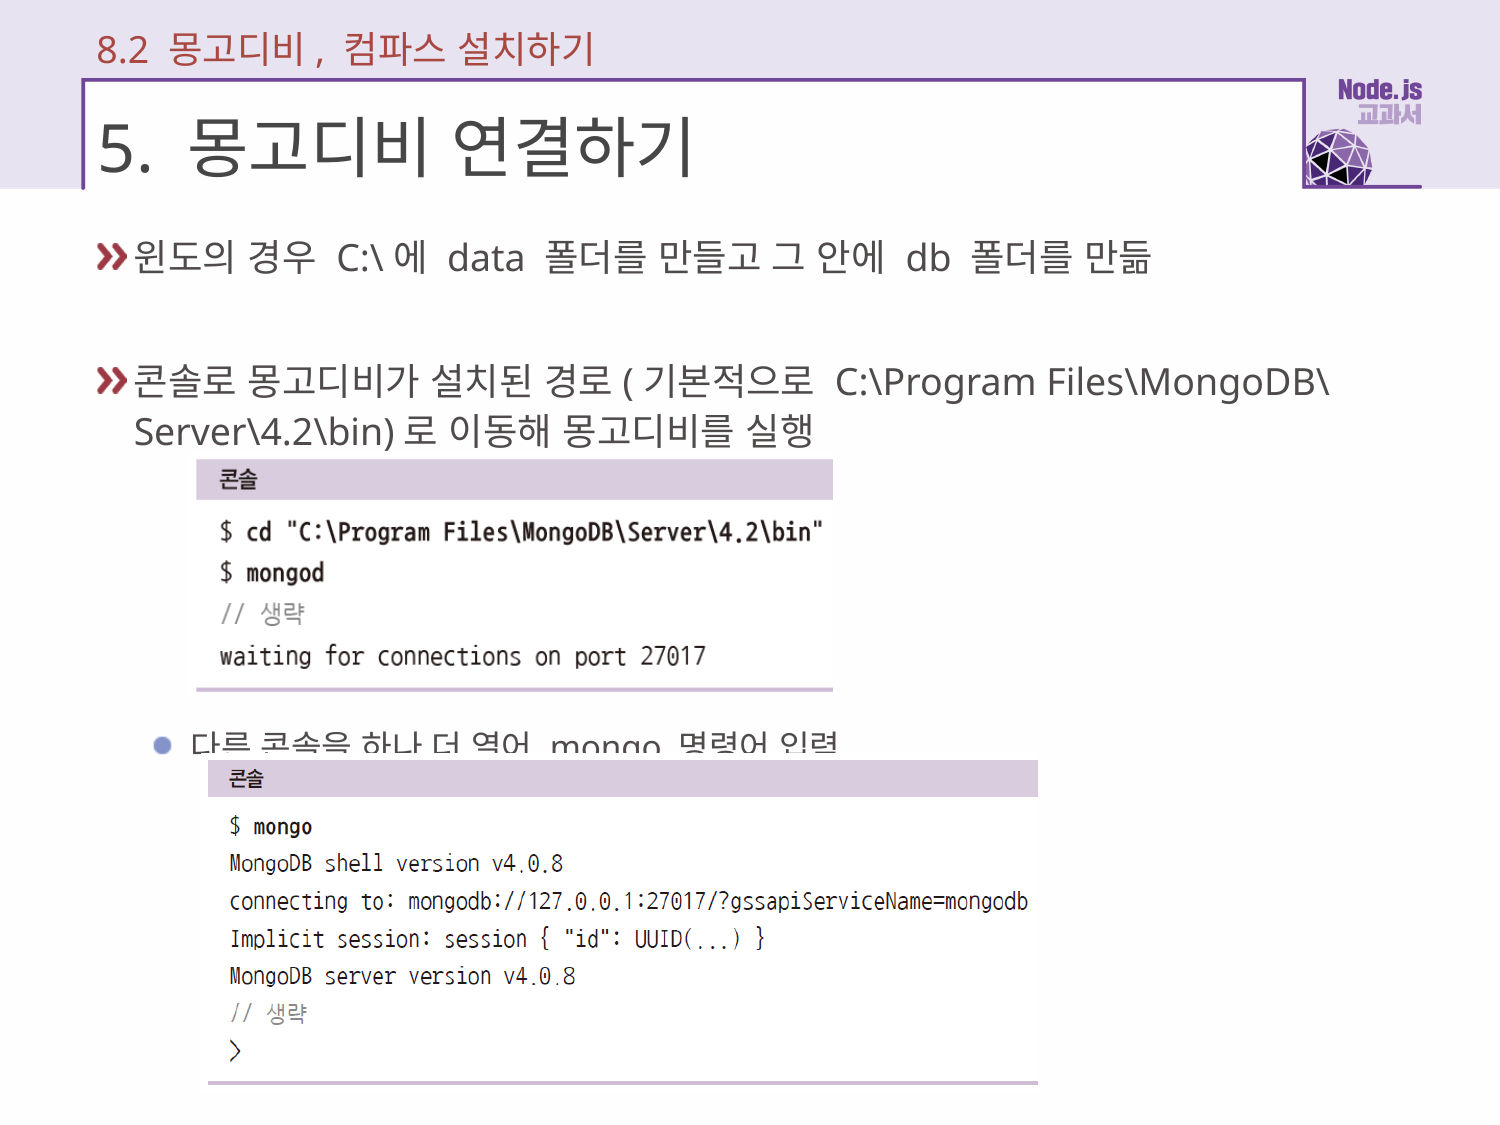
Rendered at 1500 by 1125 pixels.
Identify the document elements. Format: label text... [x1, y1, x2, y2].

picture [0, 0, 1500, 1125]
list 윈도의 경우 C:\에 data 폴더를 만들고 그 안에 db 폴더를 만듦 콘솔로 몽고디비가 설치된 경로(기본적으로 C:\Program Files\MongoDB\Server\4.2\bin)로 이동해 몽고디비를 실행 다른 콘솔을 하나 더 열어 mongo 명령어 입력 [81, 222, 1412, 1037]
text_box 8.2 몽고디비, 컴파스 설치하기 [81, 14, 807, 62]
title 5. 몽고디비 연결하기 [82, 61, 1413, 193]
